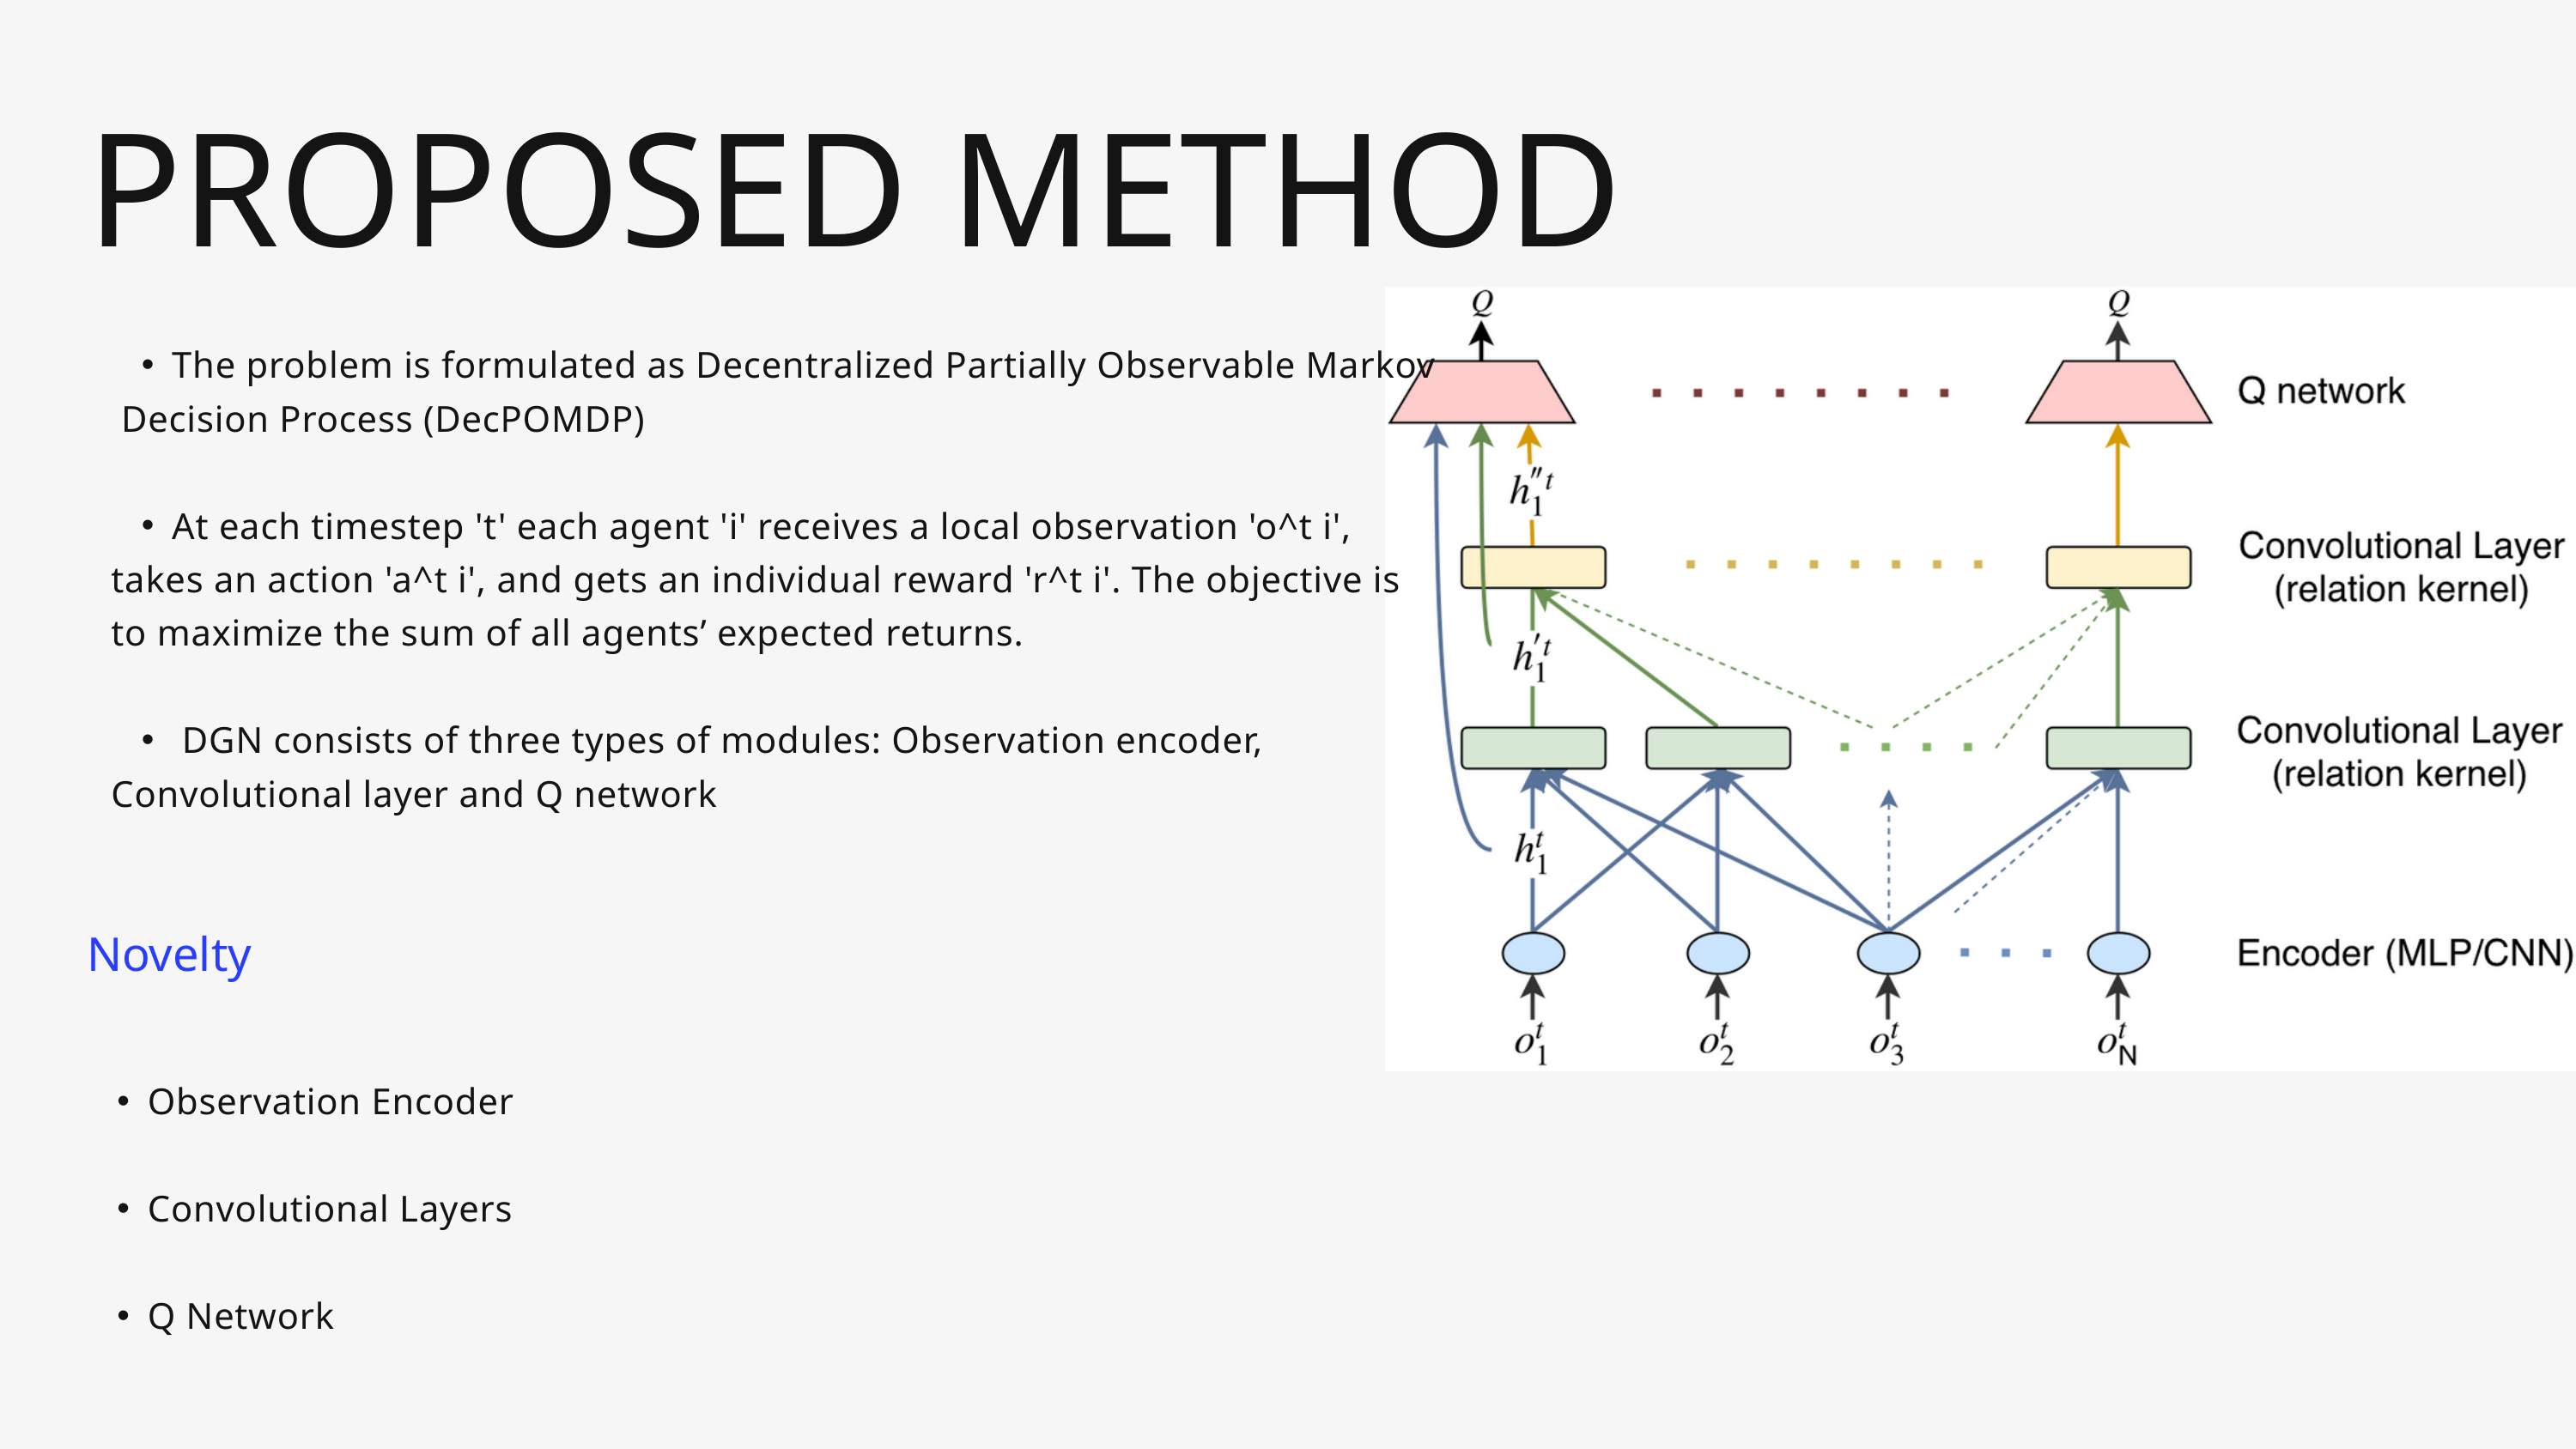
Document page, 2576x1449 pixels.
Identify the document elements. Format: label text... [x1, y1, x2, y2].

text_box The problem is formulated as Decentralized Partially Observable Markov Decision Process (DecPOMDP) At each timestep 't' each agent 'i' receives a local observation 'o^t i', takes an action 'a^t i', and gets an individual reward 'r^t i'. The objective is to maximize the sum of all agents’ expected returns. DGN consists of three types of modules: Observation encoder, Convolutional layer and Q network [111, 331, 1380, 918]
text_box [86, 919, 1429, 1333]
text_box PROPOSED METHOD [87, 120, 2198, 279]
picture [1384, 286, 2576, 1071]
